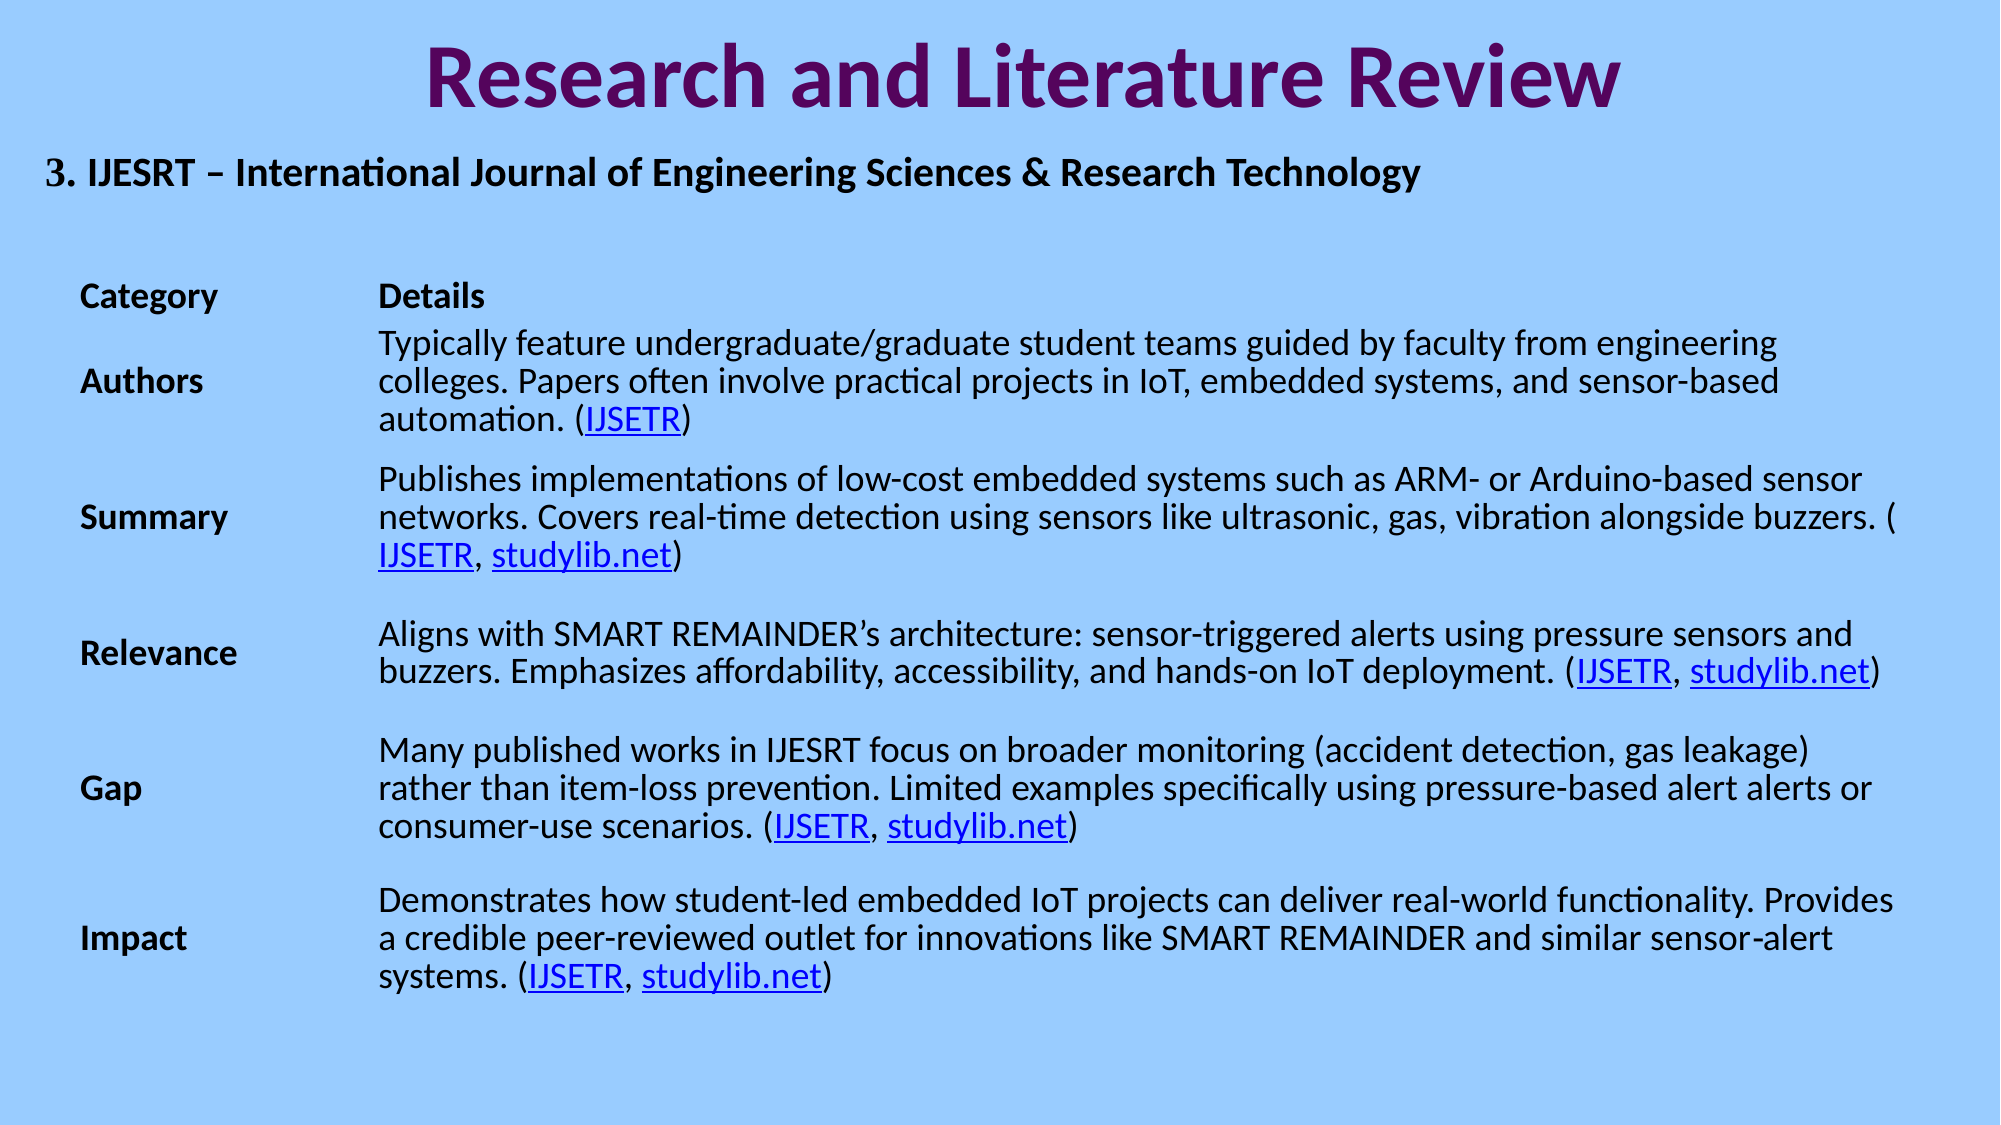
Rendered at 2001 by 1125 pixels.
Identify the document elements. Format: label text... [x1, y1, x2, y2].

table_header Details [369, 275, 1909, 323]
list 3. IJESRT – International Journal of Engineering Sciences & Research Technology [30, 137, 1830, 880]
table_cell Publishes implementations of low-cost embedded systems such as ARM- or Arduino-based sensor networks. Covers real-time detection using sensors like ultrasonic, gas, vibration alongside buzzers. (IJSETR, studylib.net) [369, 445, 1909, 595]
table_cell Many published works in IJESRT focus on broader monitoring (accident detection, gas leakage) rather than item-loss prevention. Limited examples specifically using pressure-based alert alerts or consumer-use scenarios. (IJSETR, studylib.net) [369, 717, 1909, 866]
title Research and Literature Review [135, 0, 1935, 165]
table_cell Impact [70, 866, 369, 1016]
table_cell Aligns with SMART REMAINDER’s architecture: sensor-triggered alerts using pressure sensors and buzzers. Emphasizes affordability, accessibility, and hands-on IoT deployment. (IJSETR, studylib.net) [369, 595, 1909, 717]
table_cell Typically feature undergraduate/graduate student teams guided by faculty from engineering colleges. Papers often involve practical projects in IoT, embedded systems, and sensor-based automation. (IJSETR) [369, 323, 1909, 445]
table_header Category [70, 275, 369, 323]
table_cell Gap [70, 717, 369, 866]
table_cell Authors [70, 323, 369, 445]
table_cell Demonstrates how student-led embedded IoT projects can deliver real-world functionality. Provides a credible peer-reviewed outlet for innovations like SMART REMAINDER and similar sensor‑alert systems. (IJSETR, studylib.net) [369, 866, 1909, 1016]
table_cell Relevance [70, 595, 369, 717]
table_cell Summary [70, 445, 369, 595]
